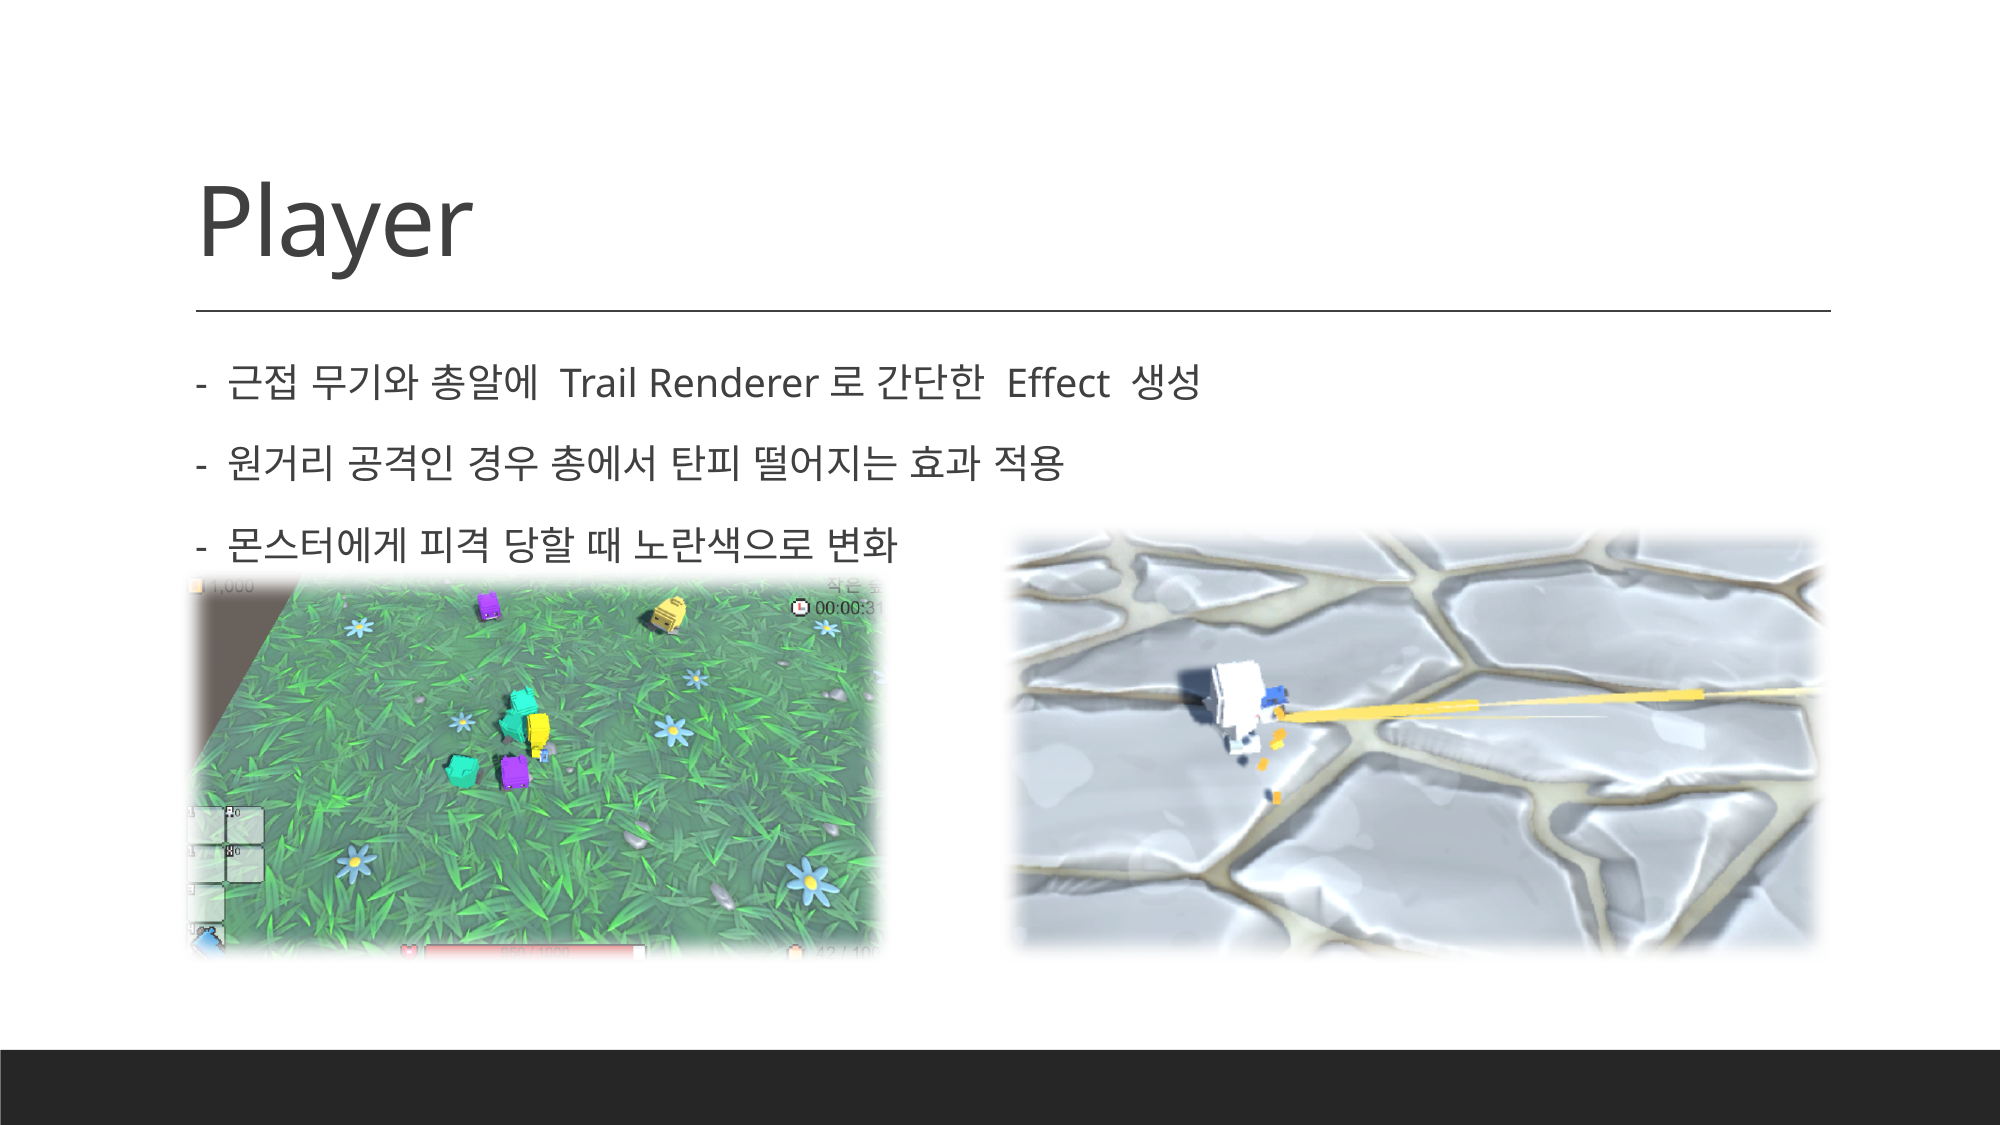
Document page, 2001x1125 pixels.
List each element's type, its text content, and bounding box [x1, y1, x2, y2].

picture [999, 522, 1831, 964]
title Player [180, 47, 1830, 285]
picture [179, 568, 892, 964]
list - 근접 무기와 총알에 Trail Renderer로 간단한 Effect 생성 - 원거리 공격인 경우 총에서 탄피 떨어지는 효과 적용 - 몬스터에게 피격 당할 때 노란색으로 변화 [180, 345, 1830, 963]
